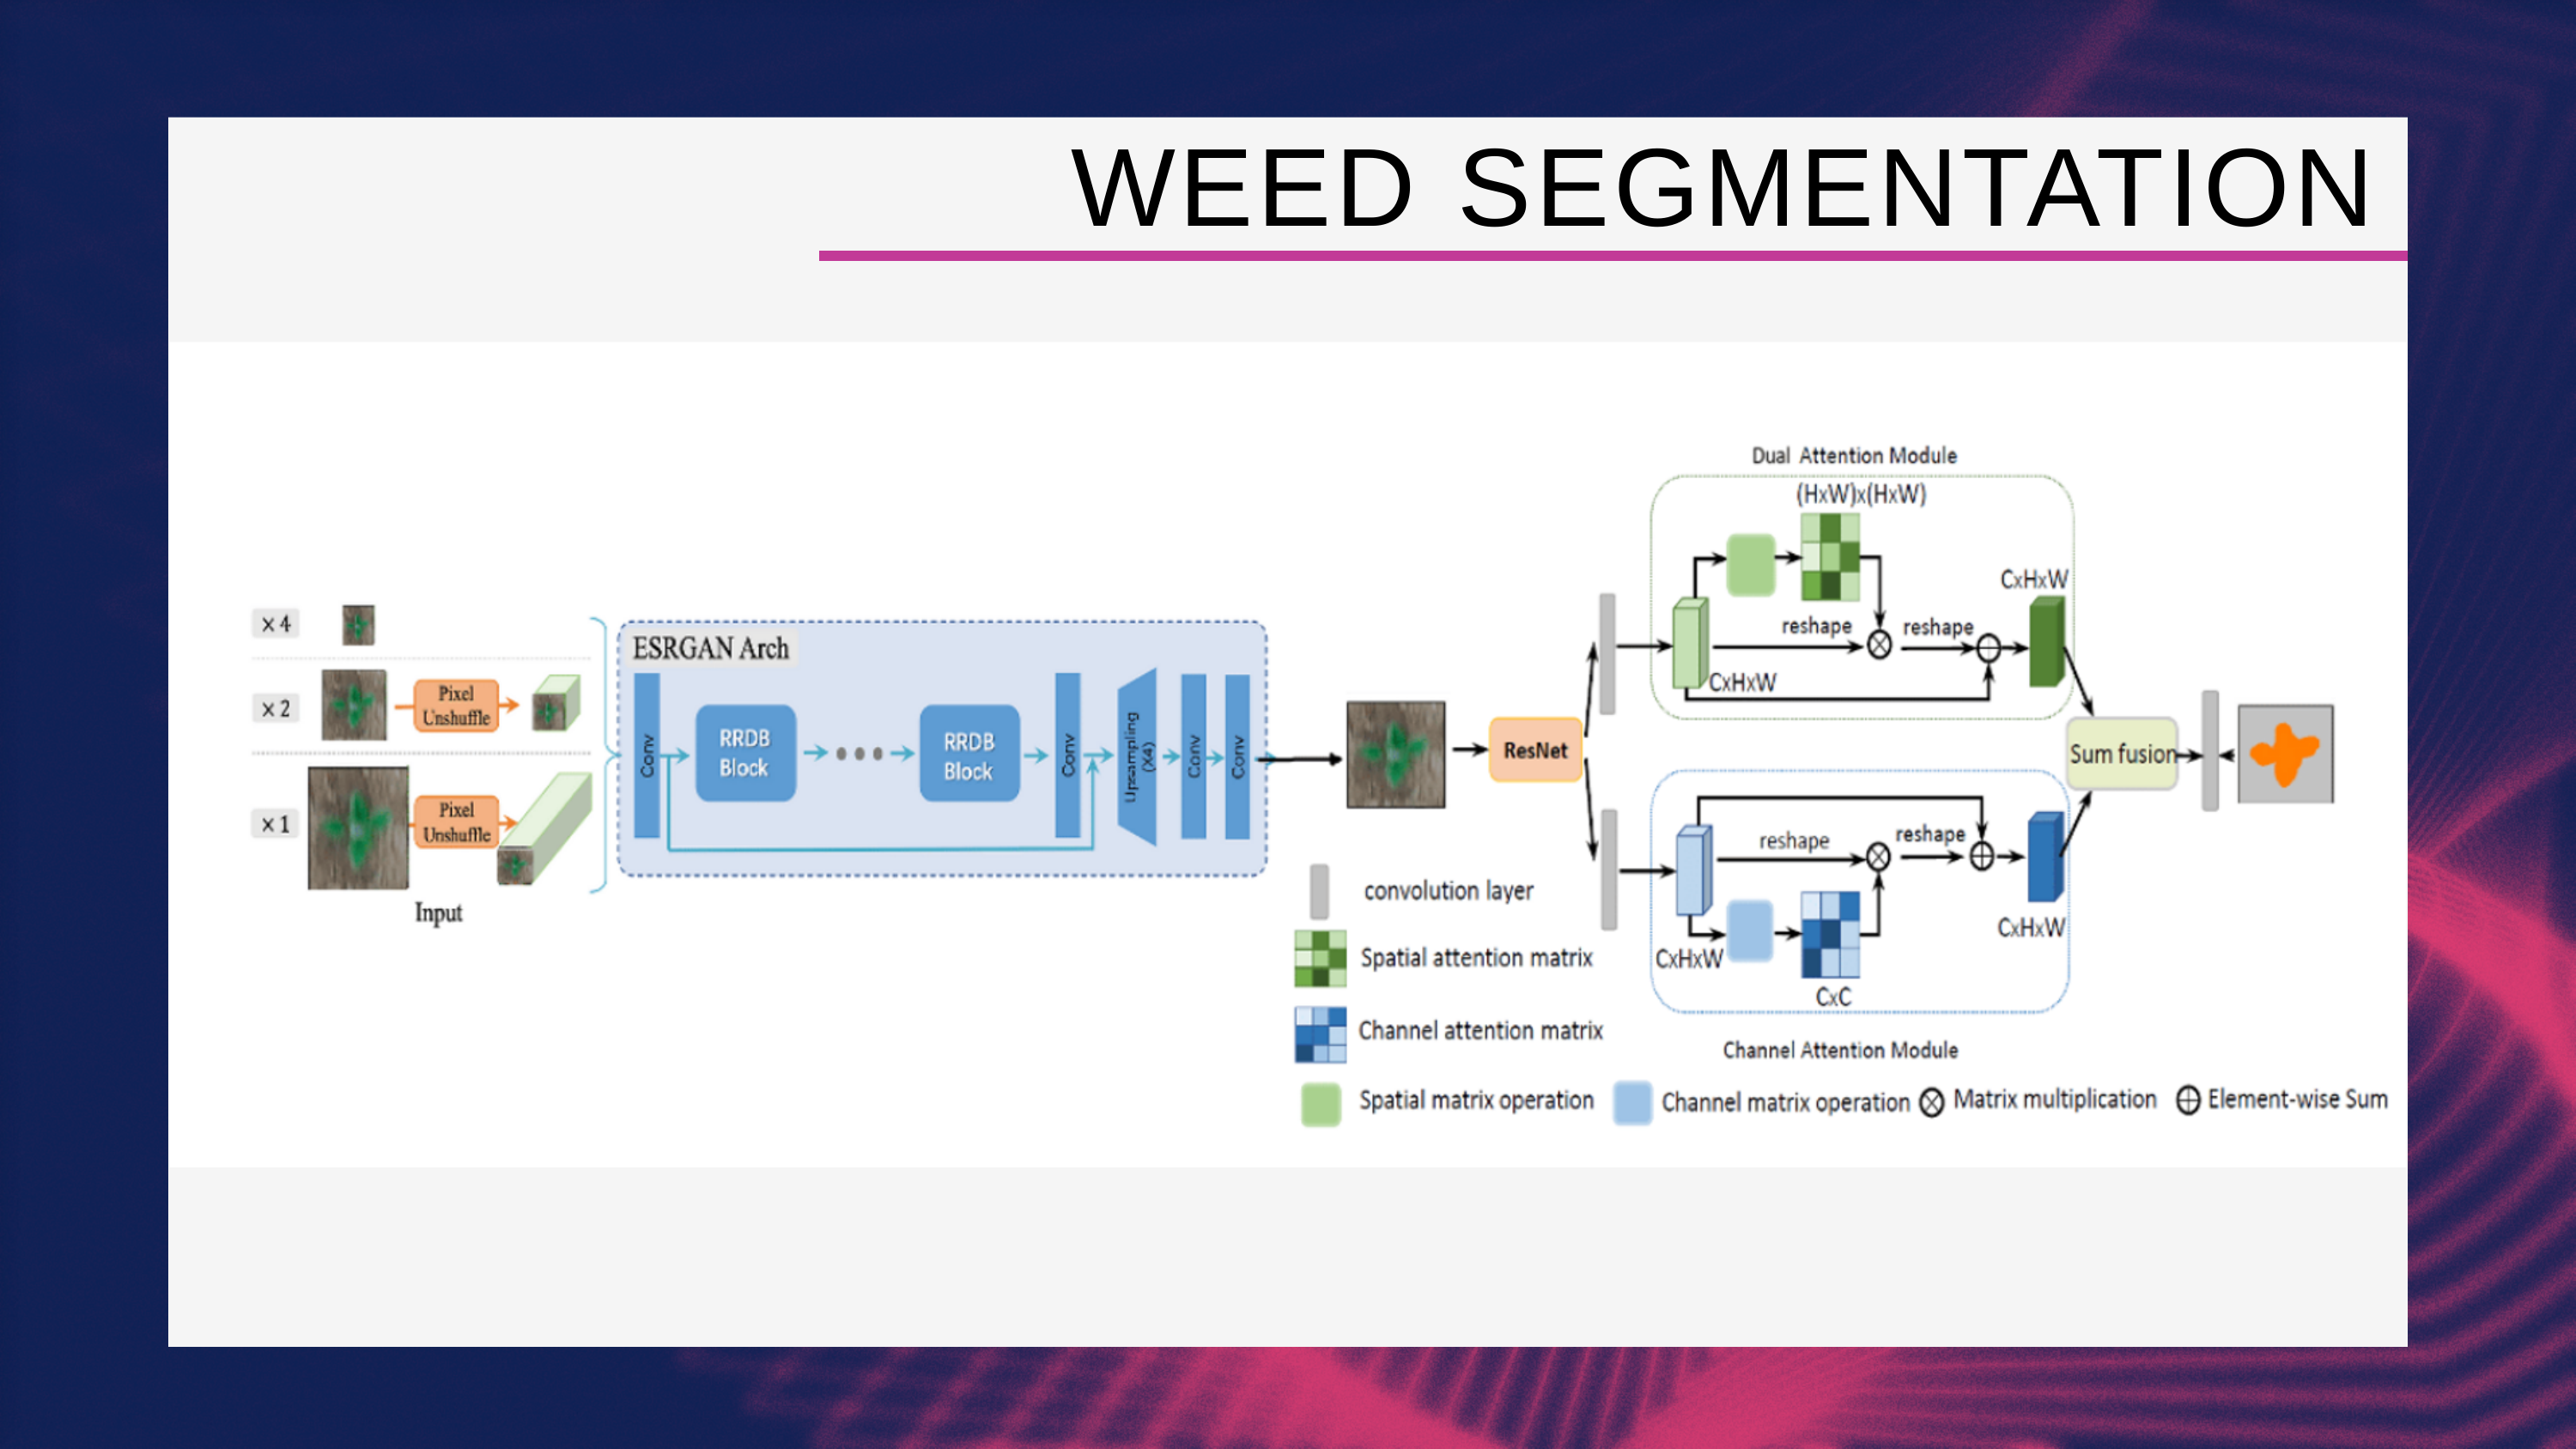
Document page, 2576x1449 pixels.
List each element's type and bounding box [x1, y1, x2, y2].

text_box [0, 0, 2576, 1449]
